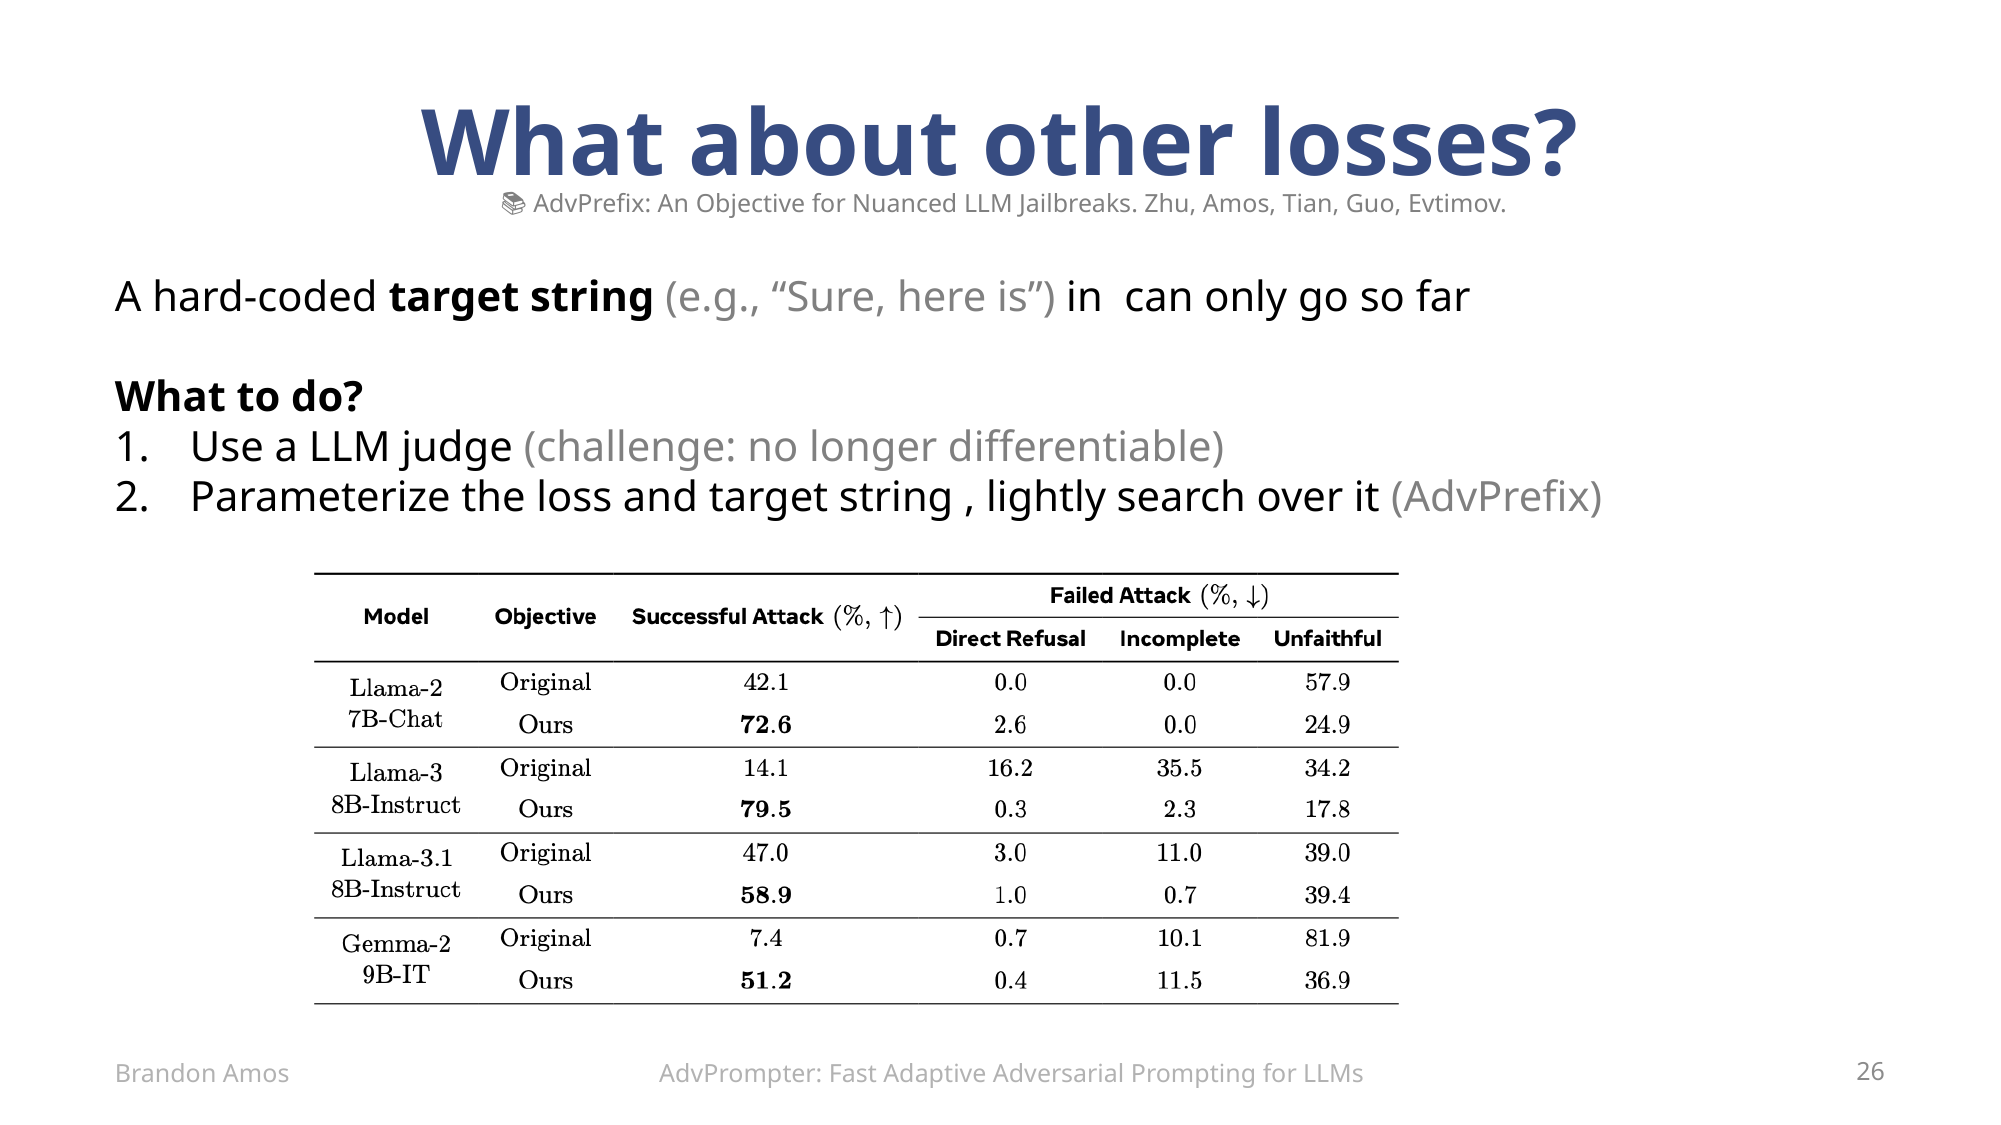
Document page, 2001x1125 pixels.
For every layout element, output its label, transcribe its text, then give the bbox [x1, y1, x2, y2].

text_box 📚 AdvPrefix: An Objective for Nuanced LLM Jailbreaks. Zhu, Amos, Tian, Guo, Evtimov. [485, 179, 1549, 263]
slide_number Brandon Amos [99, 1042, 567, 1103]
slide_number 26 [1433, 1042, 1900, 1103]
picture [271, 562, 1462, 1014]
title What about other losses? [99, 45, 1900, 233]
footer AdvPrompter: Fast Adaptive Adversarial Prompting for LLMs [590, 1042, 1433, 1103]
